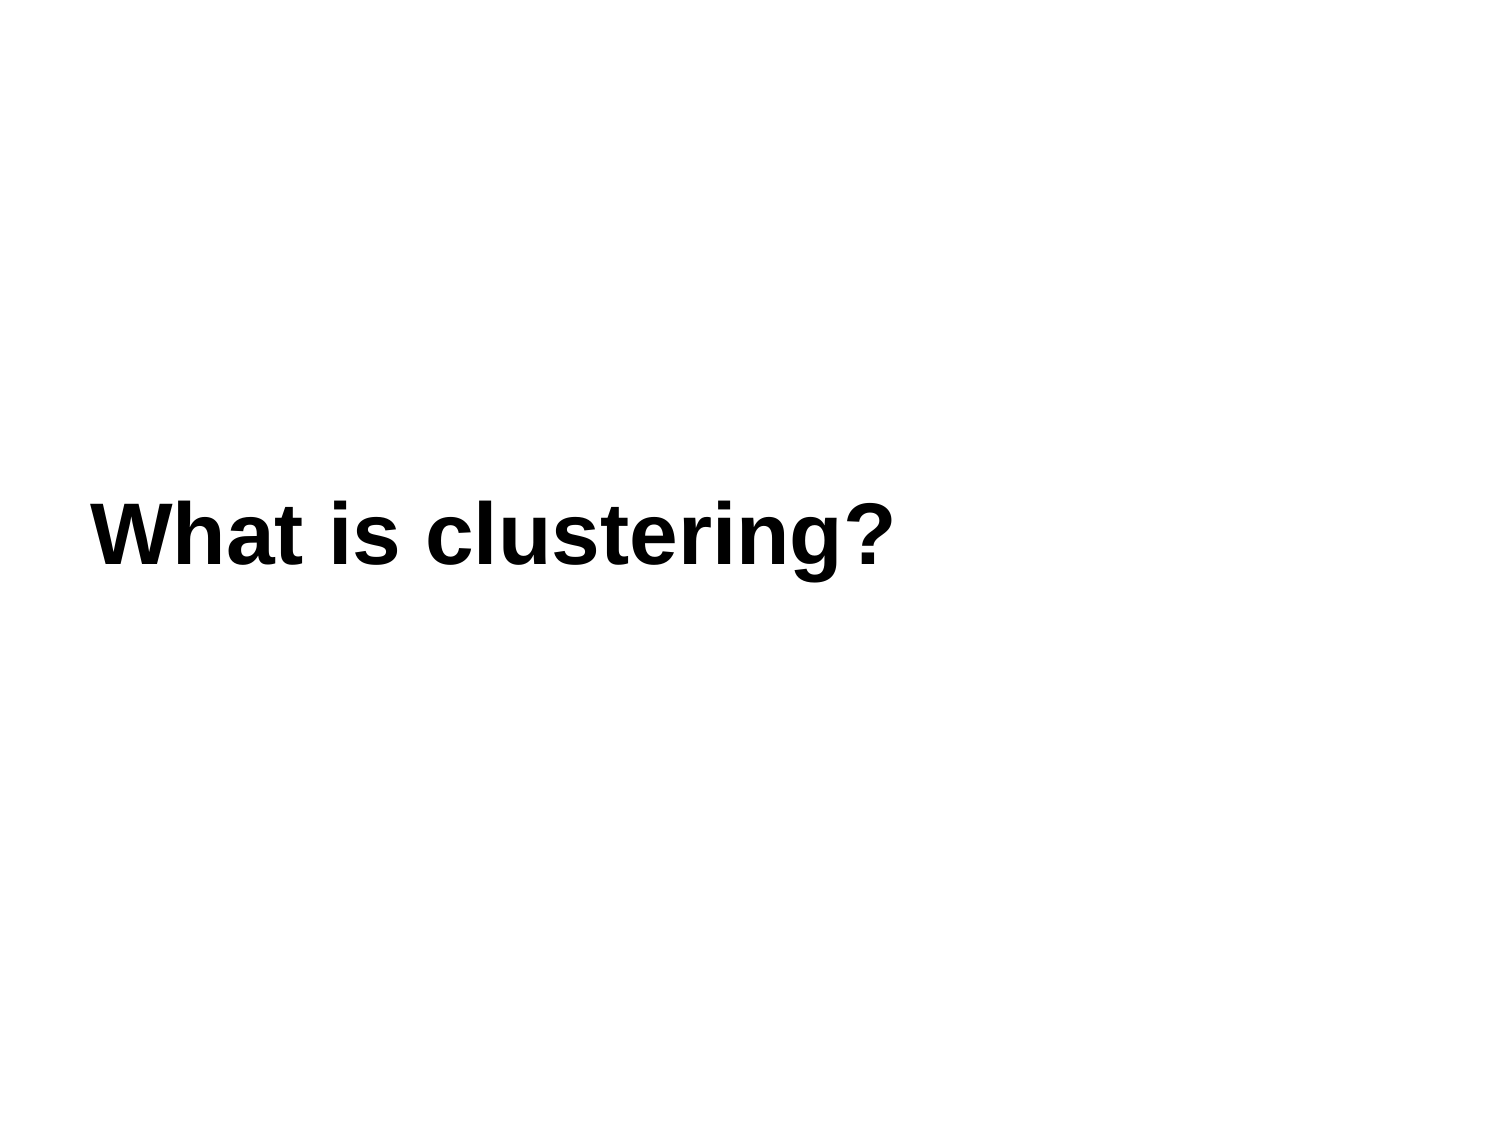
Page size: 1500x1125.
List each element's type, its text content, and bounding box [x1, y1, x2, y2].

title What is clustering? [75, 442, 1425, 631]
